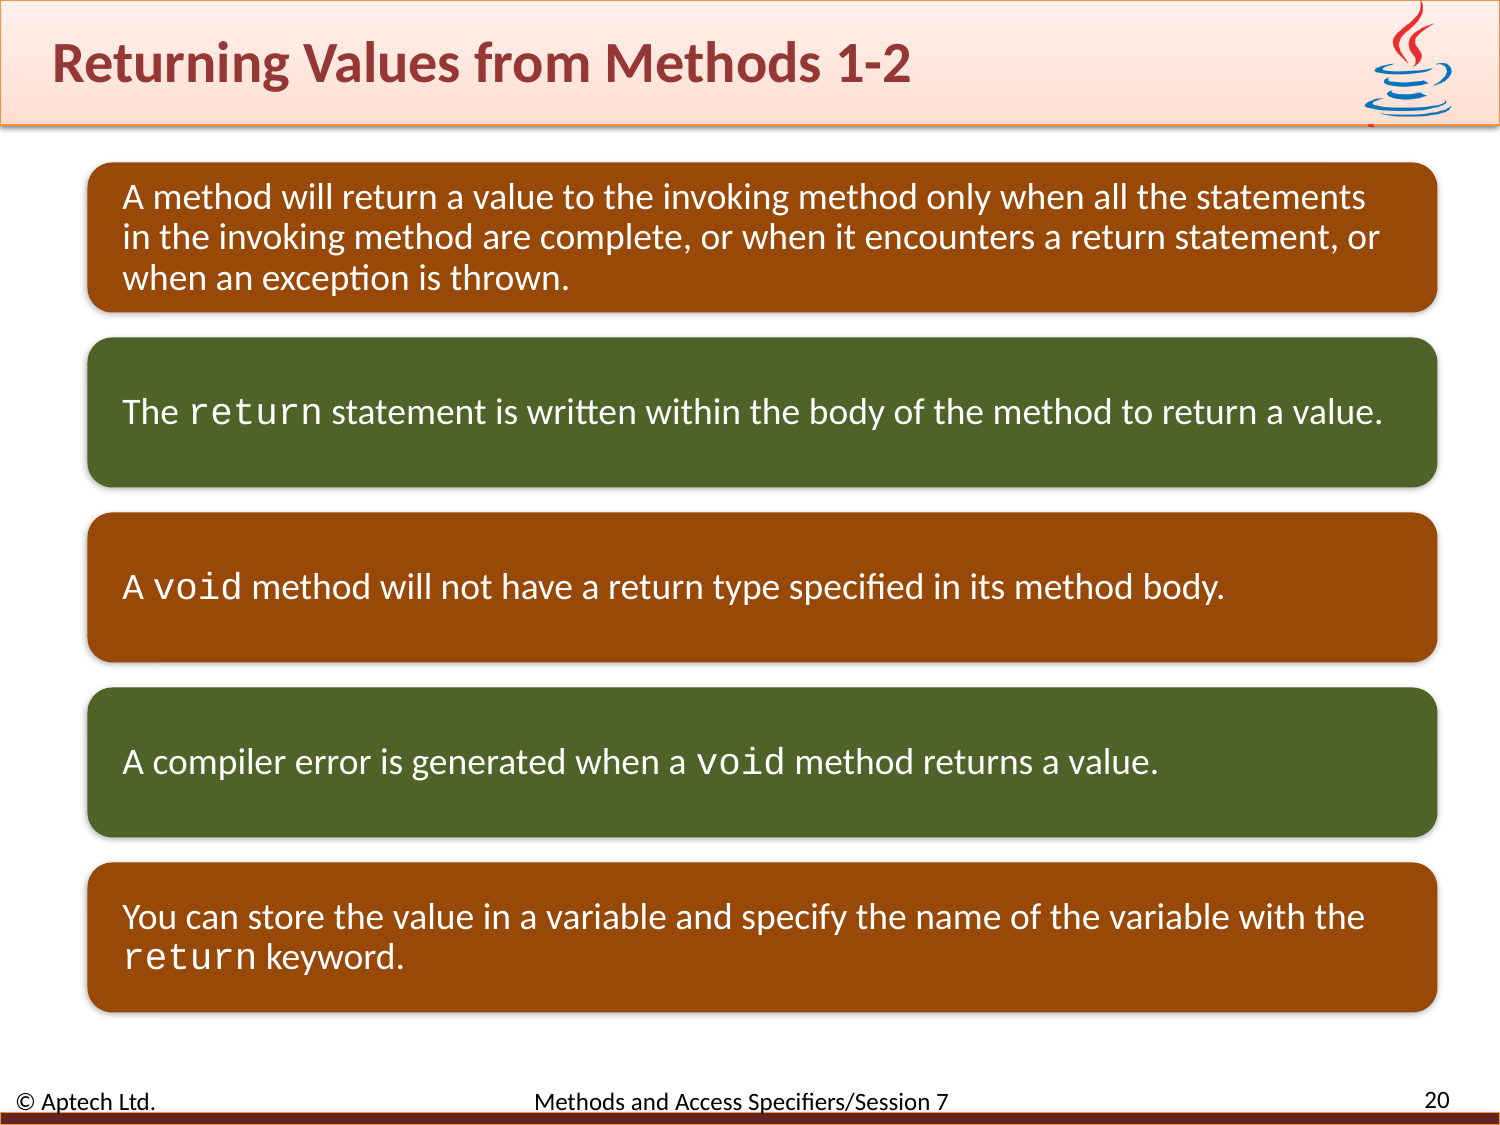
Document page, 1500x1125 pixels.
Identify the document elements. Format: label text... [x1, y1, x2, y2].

title Returning Values from Methods 1-2 [37, 24, 1288, 93]
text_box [87, 862, 1438, 1013]
slide_number 20 [1337, 1084, 1465, 1113]
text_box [87, 687, 1438, 838]
picture [1362, 0, 1454, 127]
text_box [87, 162, 1438, 313]
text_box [87, 512, 1438, 663]
footer © Aptech Ltd. Methods and Access Specifiers/Session 7 [0, 1087, 1325, 1113]
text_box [87, 337, 1438, 488]
